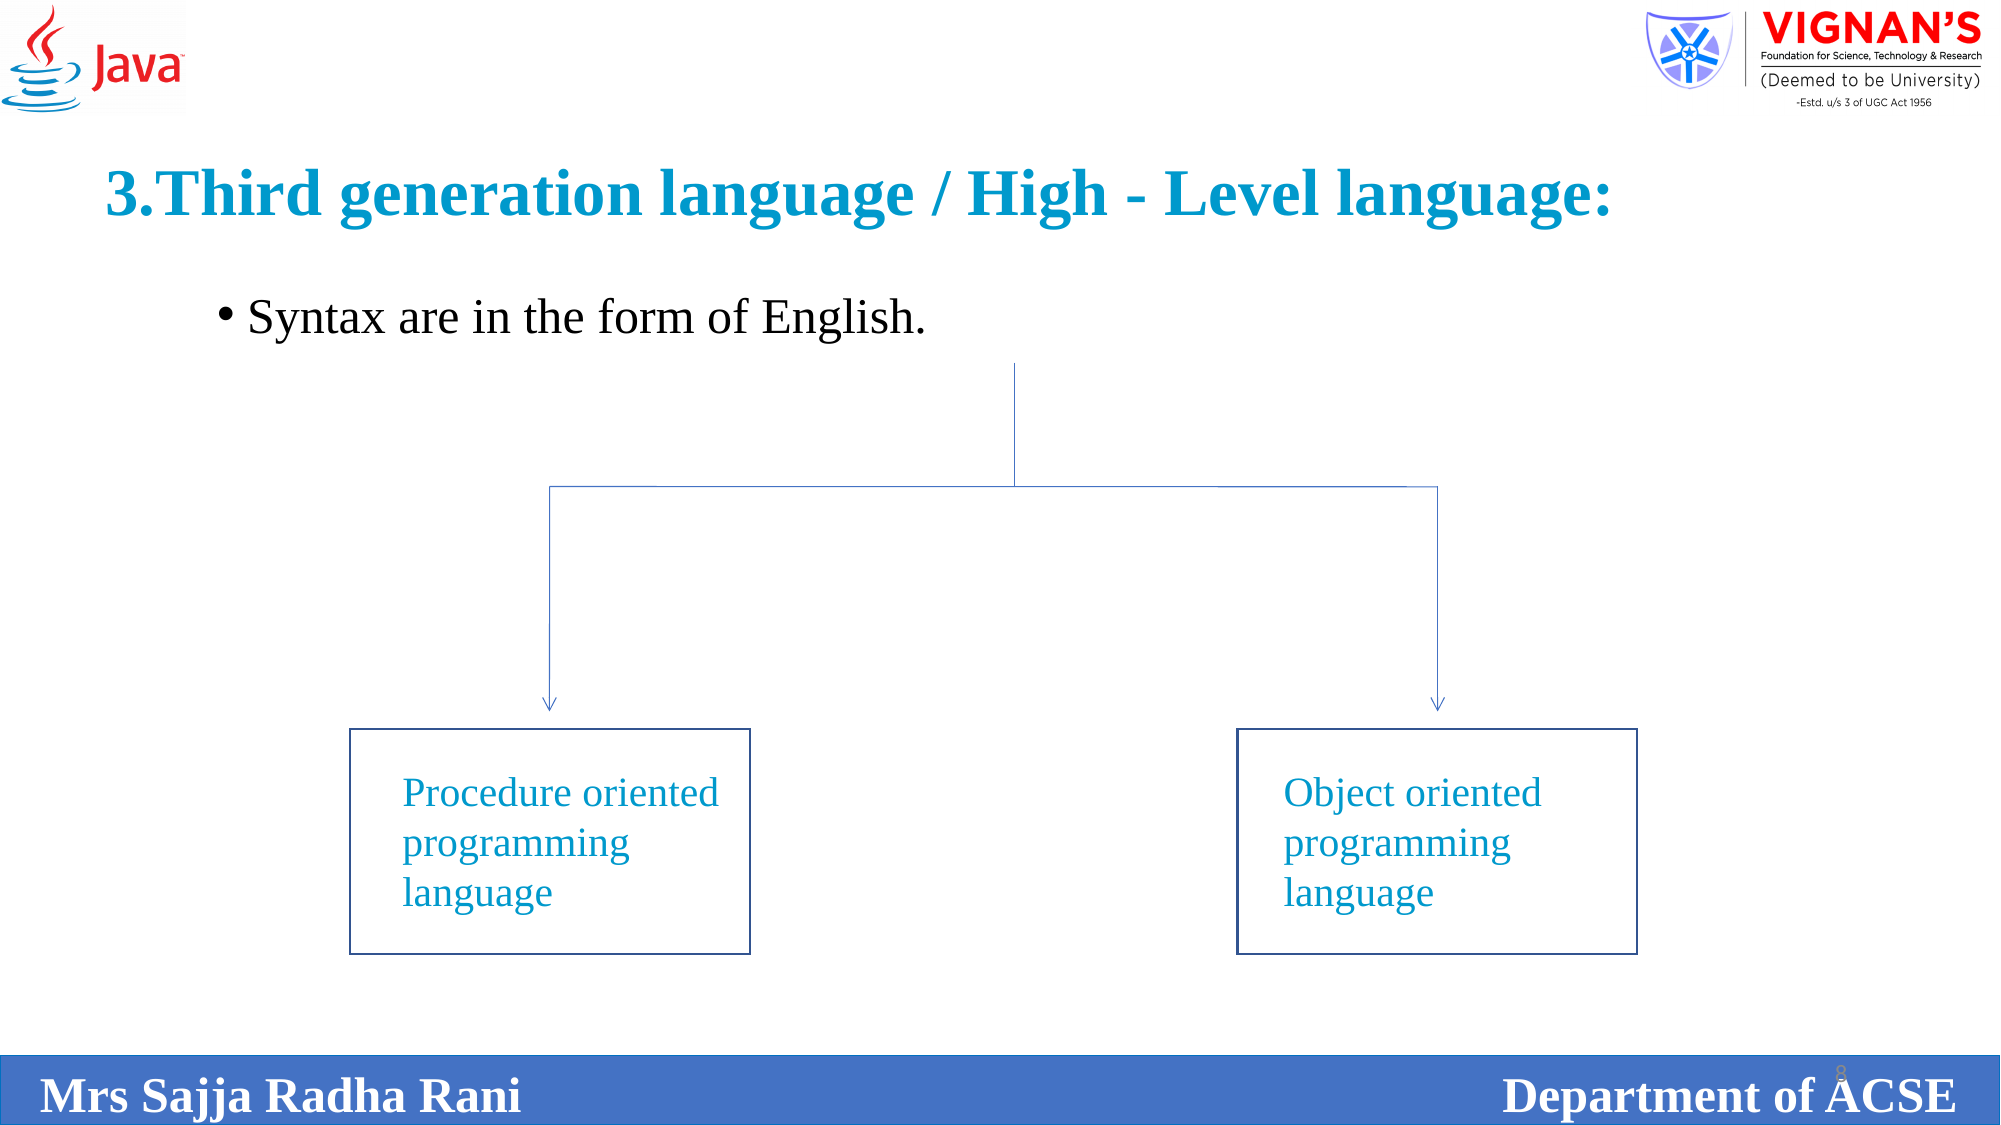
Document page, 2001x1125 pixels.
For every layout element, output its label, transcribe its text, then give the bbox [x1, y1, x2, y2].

picture [1631, 0, 2000, 116]
text_box Procedure oriented programming language [387, 757, 738, 923]
text_box [349, 728, 751, 955]
text_box [1236, 728, 1638, 955]
text_box Object oriented programming language [1268, 757, 1607, 972]
slide_number 8 [1412, 1042, 1863, 1103]
picture [0, 0, 186, 116]
text_box Syntax are in the form of English. [202, 246, 1565, 351]
text_box 3.Third generation language / High - Level language: [90, 141, 1632, 237]
